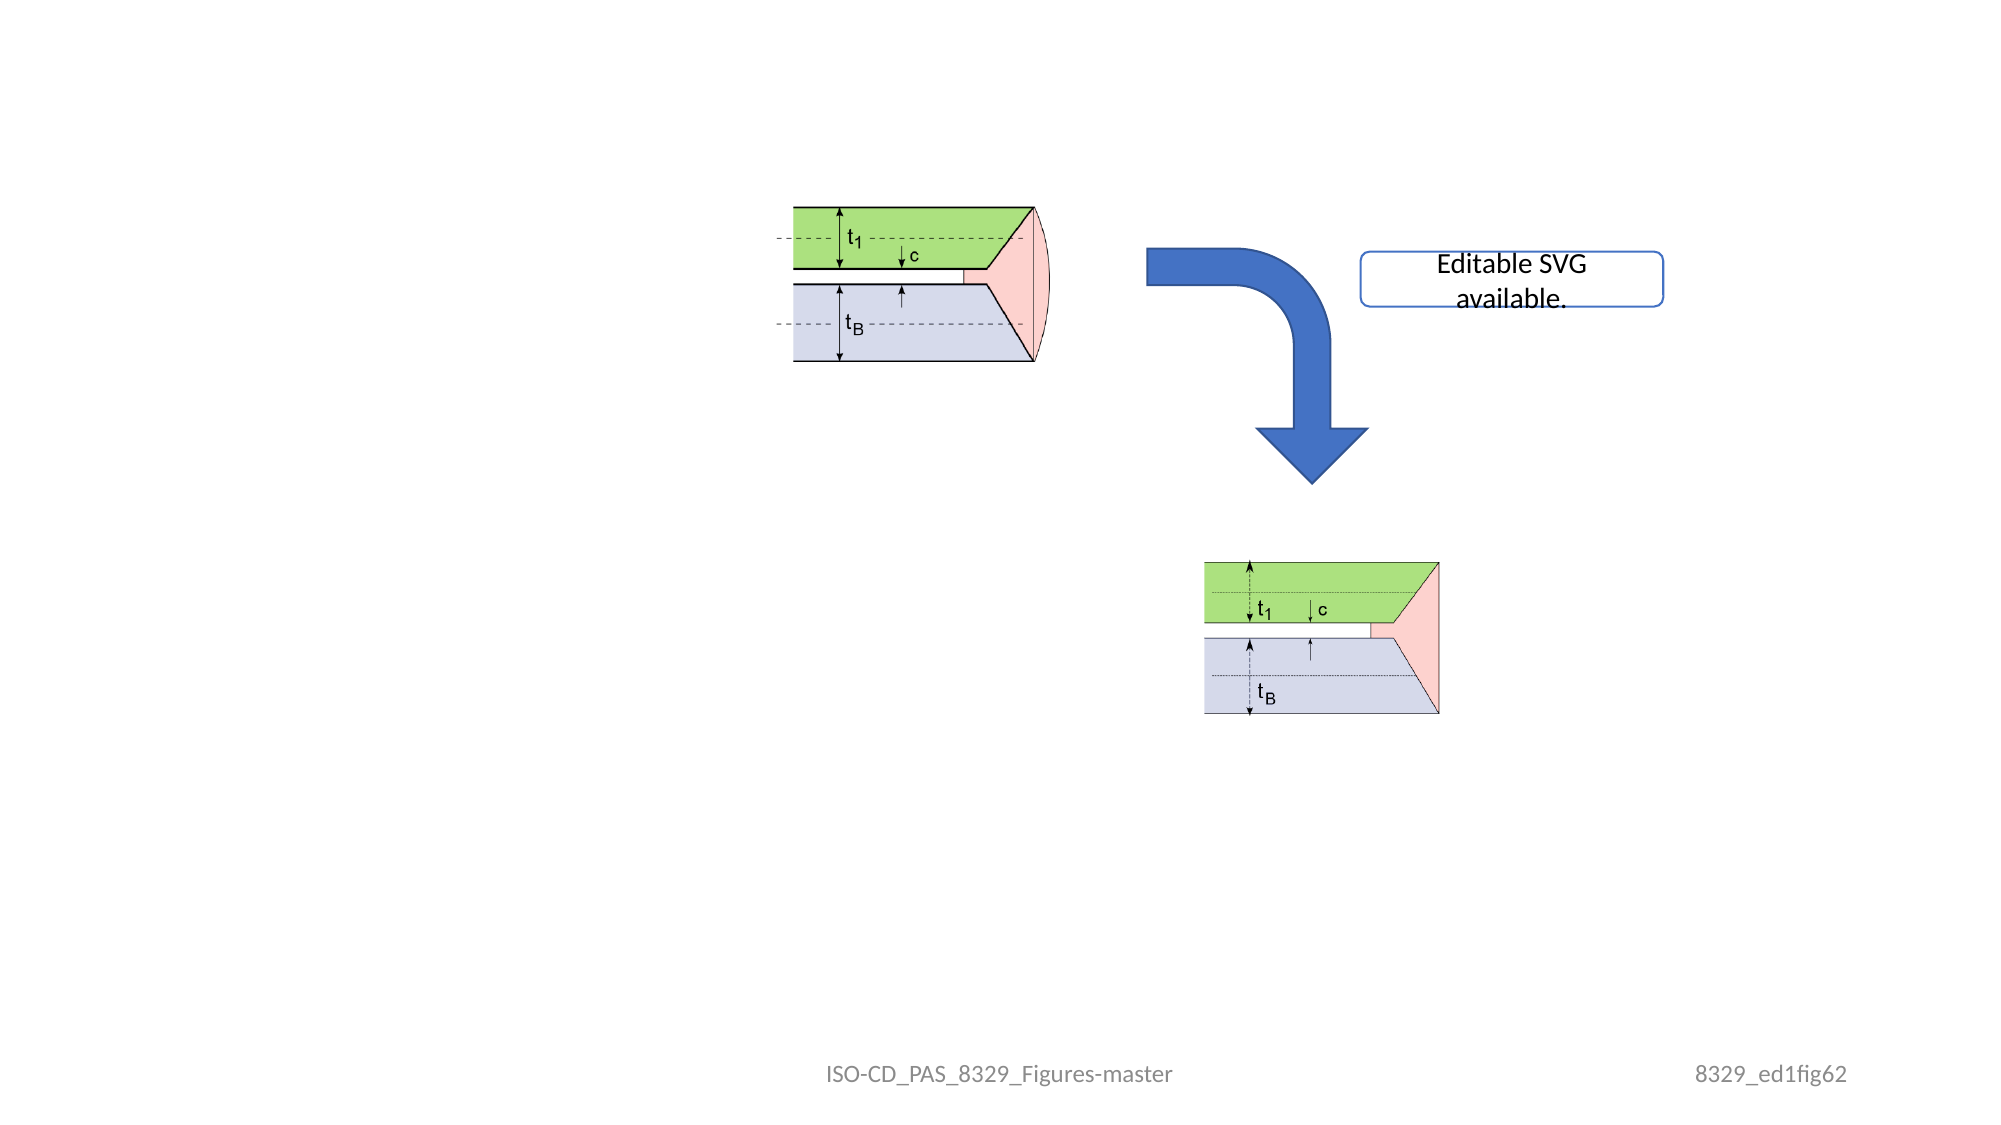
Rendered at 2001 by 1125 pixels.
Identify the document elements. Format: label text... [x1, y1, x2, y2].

picture [1147, 468, 1559, 783]
footer ISO-CD_PAS_8329_Figures-master [662, 1042, 1338, 1103]
picture [776, 196, 1070, 362]
slide_number 8329_ed1fig62 [1412, 1042, 1863, 1103]
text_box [1147, 248, 1665, 484]
